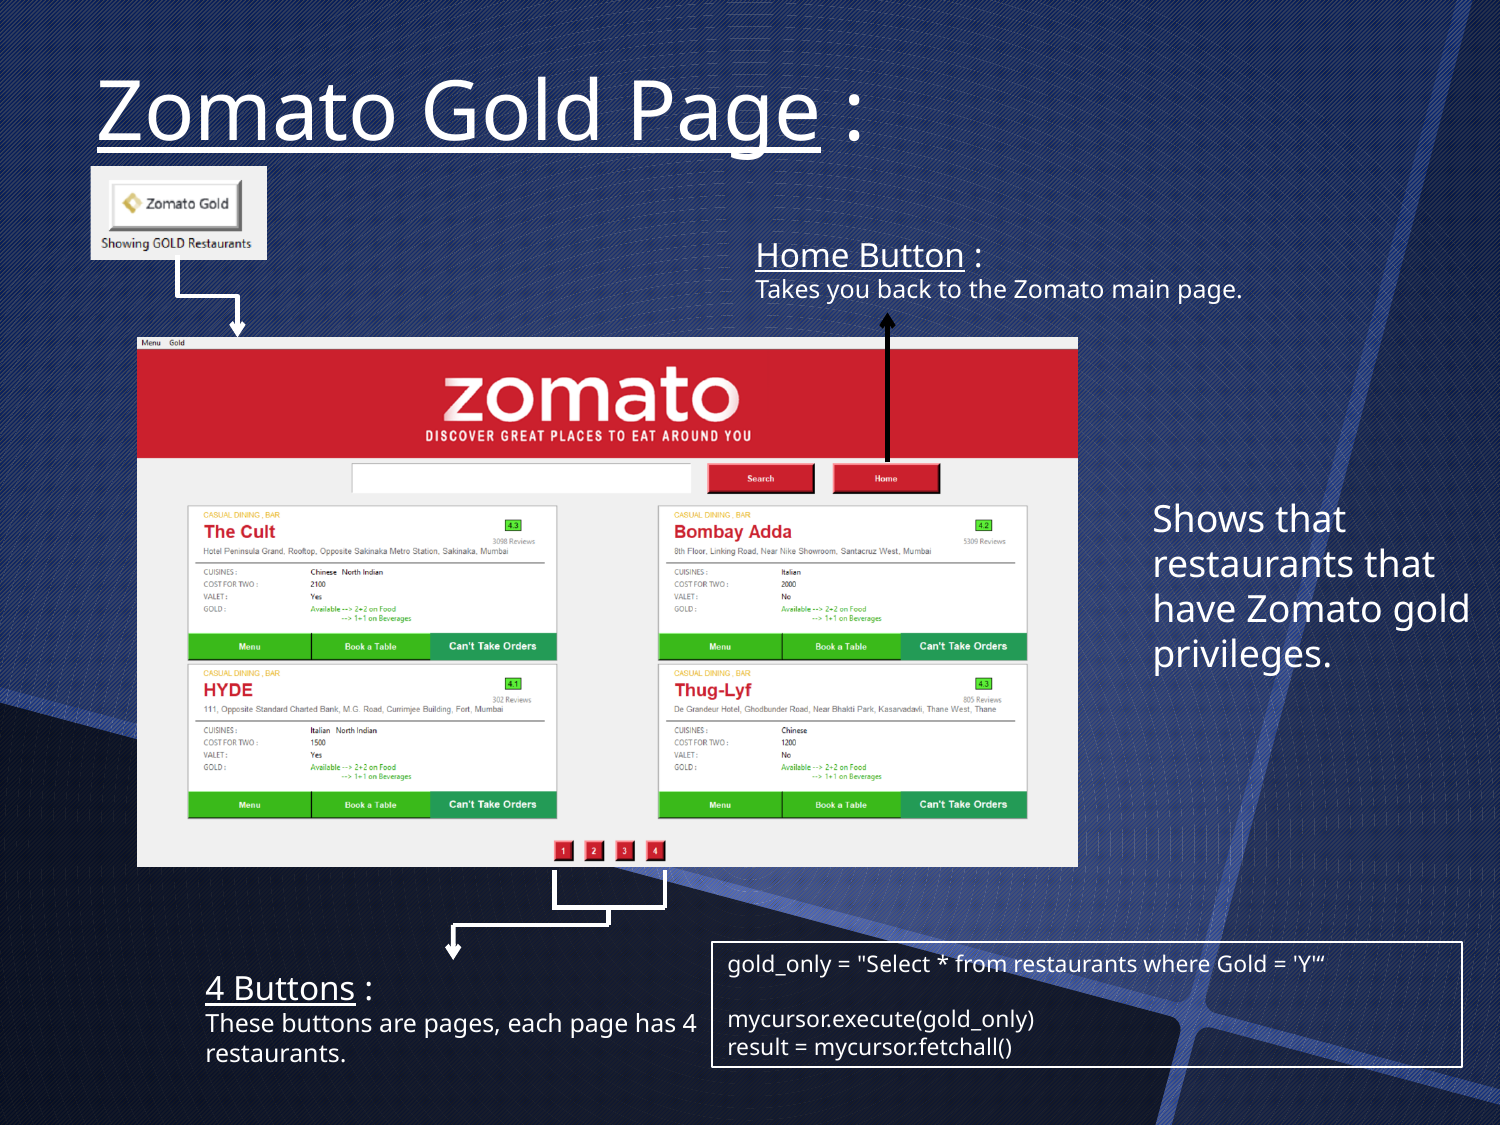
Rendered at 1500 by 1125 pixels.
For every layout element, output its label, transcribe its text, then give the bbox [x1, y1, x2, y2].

text_box 4 Buttons : These buttons are pages, each page has 4 restaurants. [190, 959, 716, 1075]
text_box Zomato Gold Page : [82, 50, 881, 165]
picture [136, 336, 1079, 867]
text_box Home Button : Takes you back to the Zomato main page. [740, 226, 1266, 312]
text_box gold_only = "Select * from restaurants where Gold = 'Y'“ mycursor.execute(gold_only) result = mycursor.fetchall() [712, 942, 1463, 1068]
text_box Shows that restaurants that have Zomato gold privileges. [1137, 487, 1488, 683]
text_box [165, 265, 250, 327]
picture [90, 165, 268, 260]
